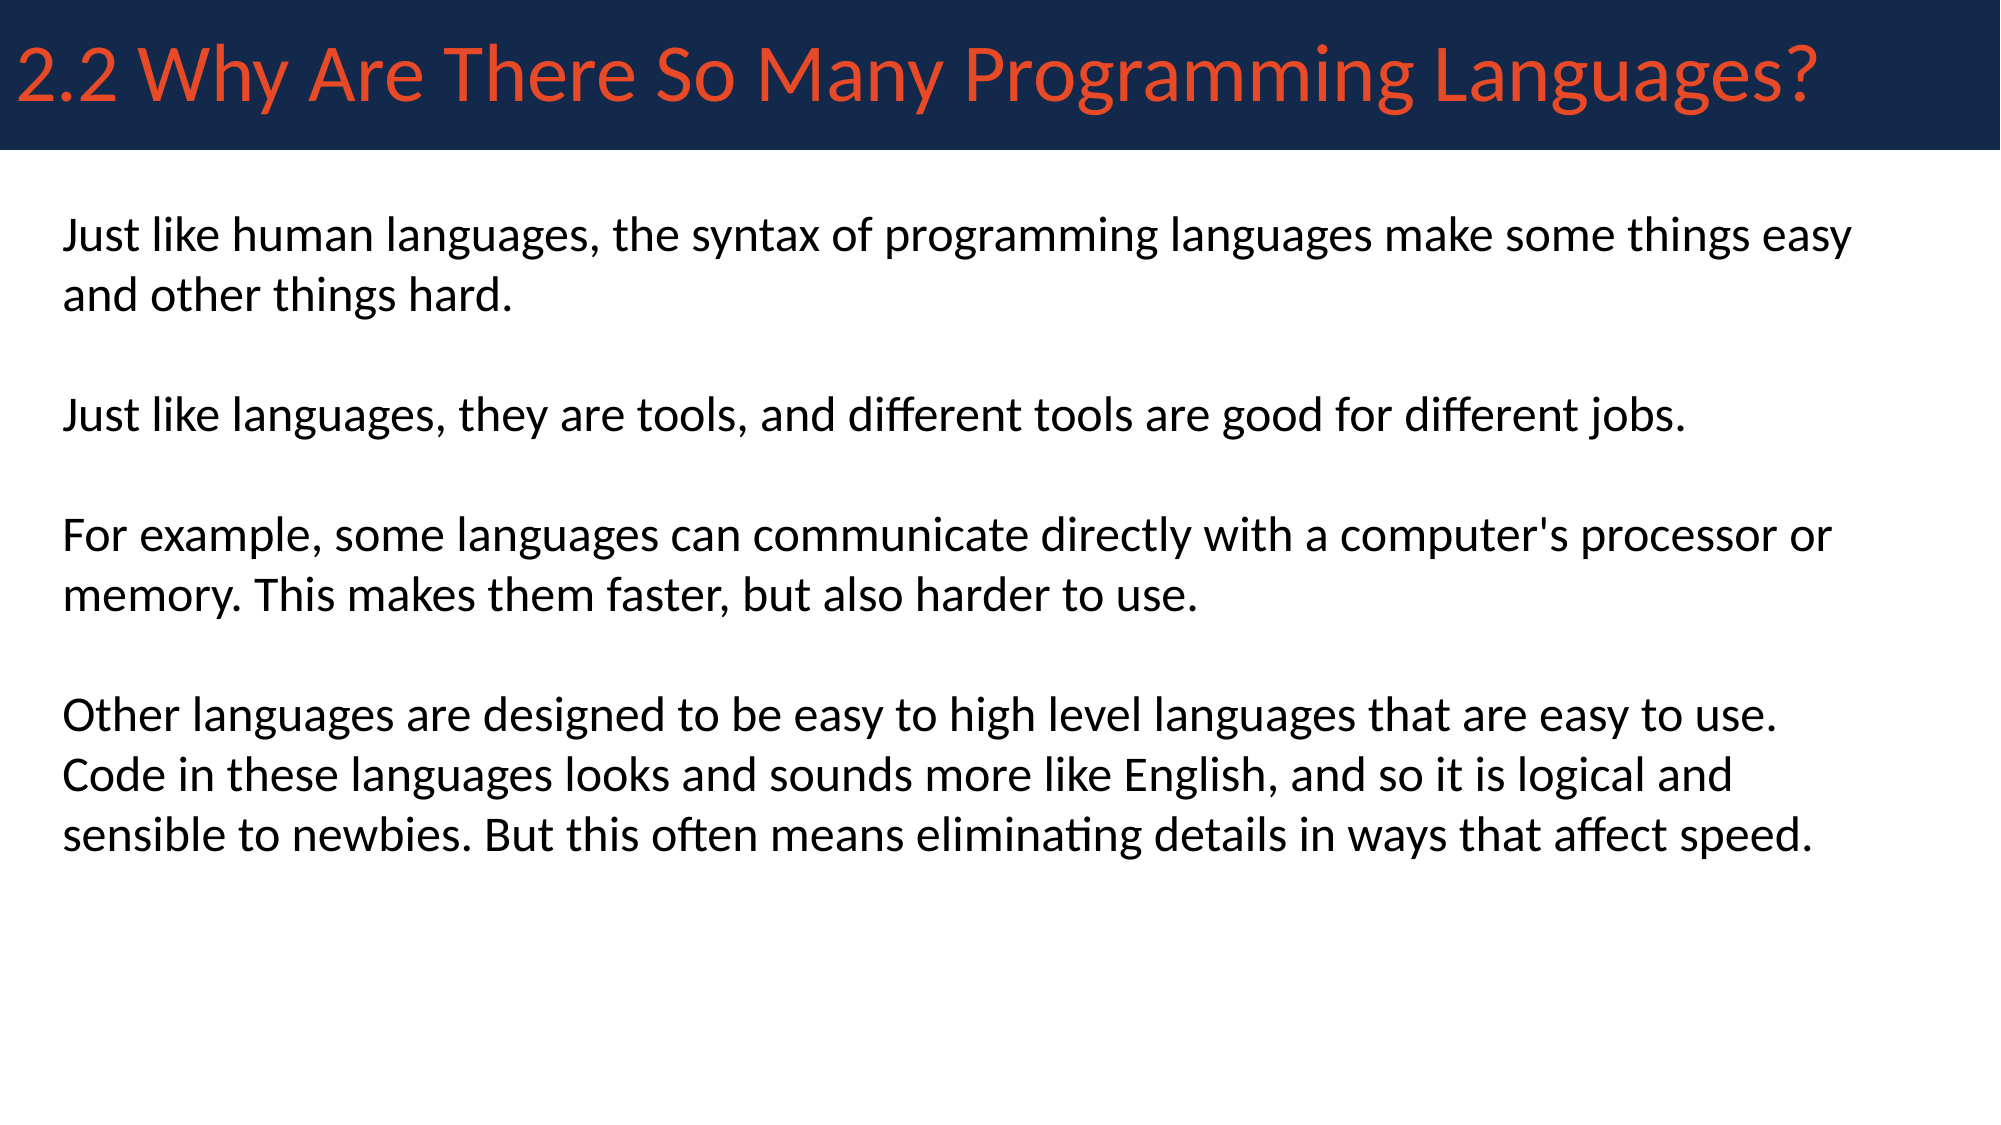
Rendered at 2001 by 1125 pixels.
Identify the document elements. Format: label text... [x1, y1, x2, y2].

title 2.2 Why Are There So Many Programming Languages? [0, 0, 2000, 150]
text_box Just like human languages, the syntax of programming languages make some things easy and other things hard. Just like languages, they are tools, and different tools are good for different jobs. For example, some languages can communicate directly with a computer's processor or memory. This makes them faster, but also harder to use. Other languages are designed to be easy to high level languages that are easy to use. Code in these languages looks and sounds more like English, and so it is logical and sensible to newbies. But this often means eliminating details in ways that affect speed. [47, 193, 1908, 937]
